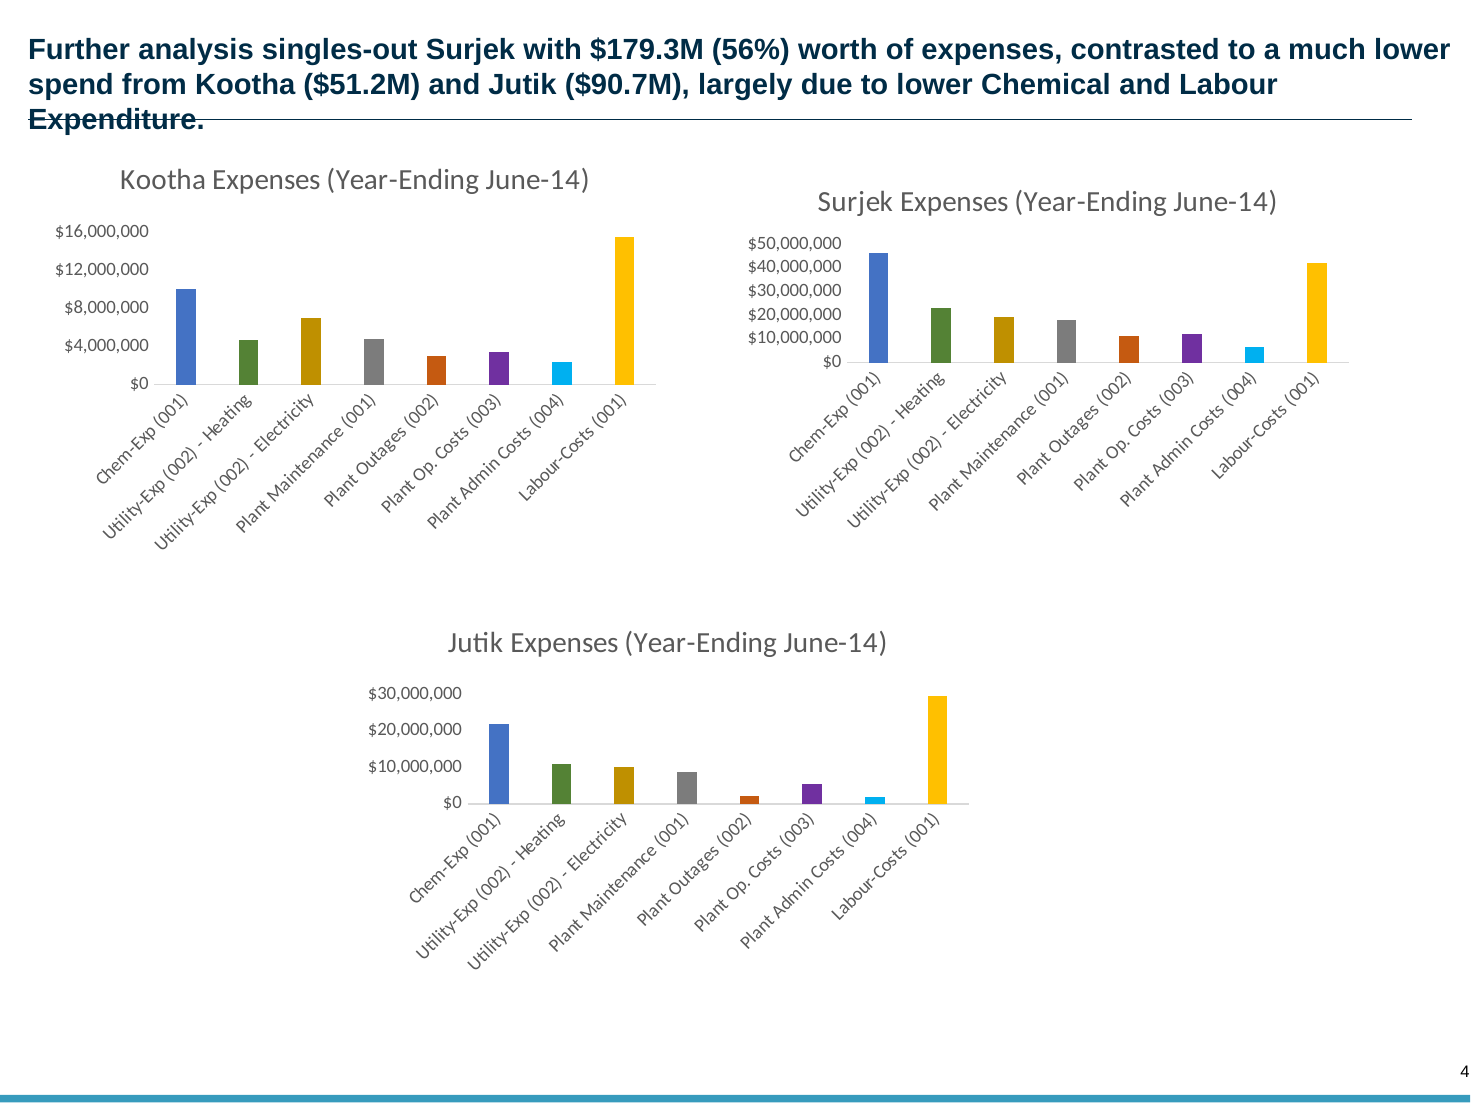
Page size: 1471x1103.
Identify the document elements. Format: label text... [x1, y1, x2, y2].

chart [734, 164, 1362, 542]
chart [41, 141, 669, 566]
chart [354, 605, 982, 984]
title Further analysis singles-out Surjek with $179.3M (56%) worth of expenses, contrasted to a much lower spend from Kootha ($51.2M) and Jutik ($90.7M), largely due to lower Chemical and Labour Expenditure. [28, 30, 1462, 101]
